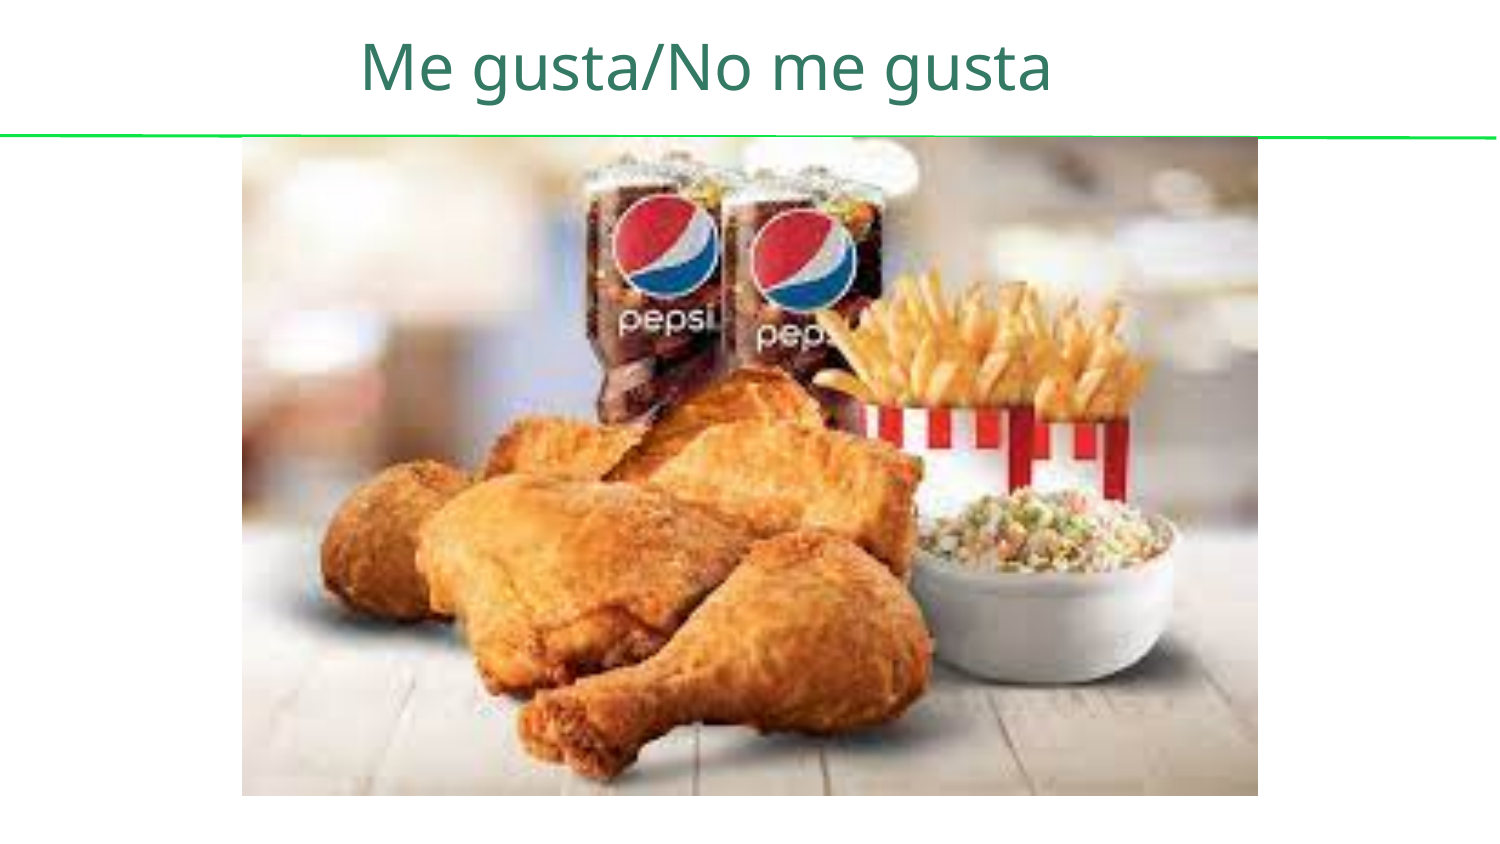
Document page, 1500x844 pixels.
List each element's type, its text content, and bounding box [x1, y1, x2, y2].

picture [242, 137, 1258, 797]
title Me gusta/No me gusta [344, 0, 1156, 112]
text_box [0, 135, 1497, 139]
